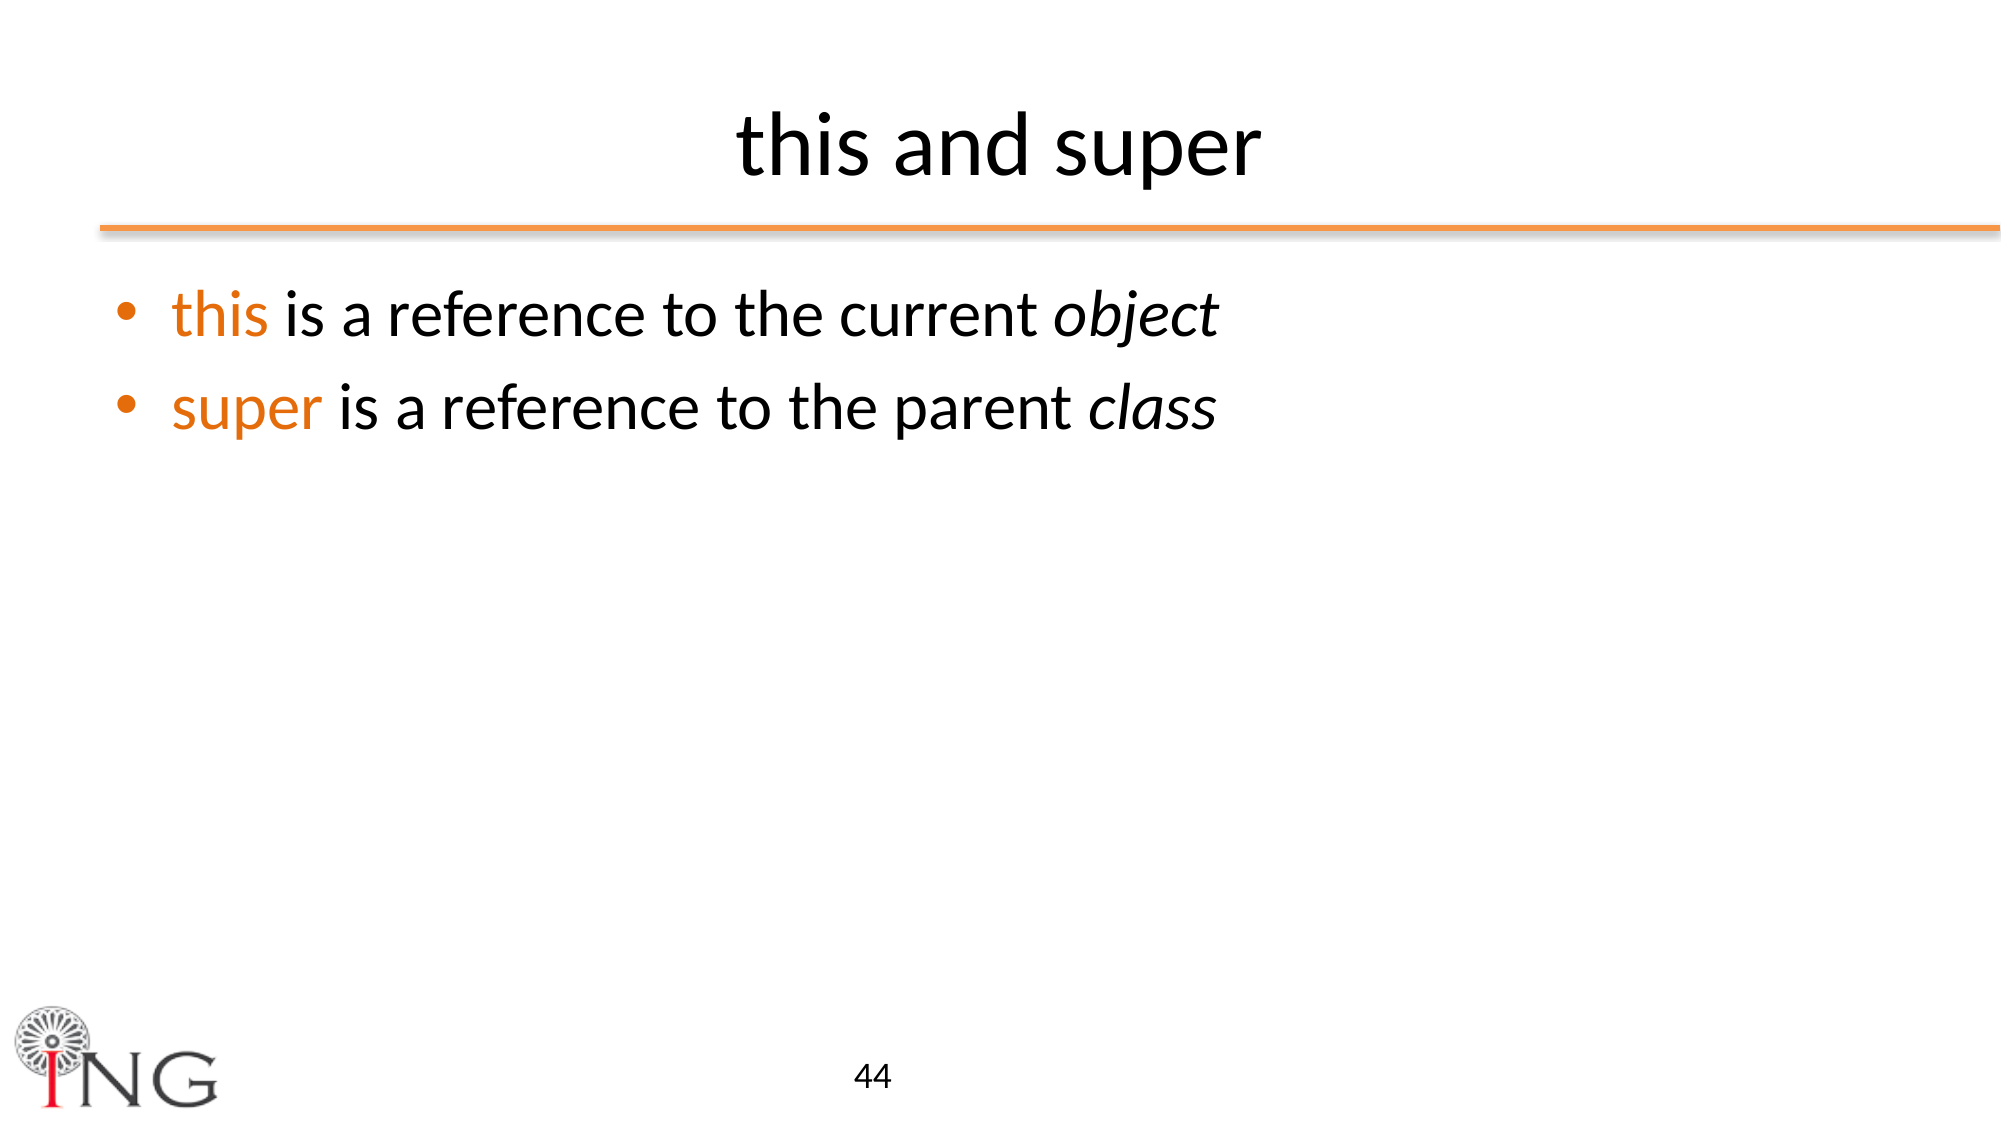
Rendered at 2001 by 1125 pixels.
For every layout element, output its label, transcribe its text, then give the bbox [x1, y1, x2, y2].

picture [0, 987, 244, 1125]
slide_number 44 [839, 1043, 1900, 1104]
title this and super [99, 45, 1900, 233]
list this is a reference to the current object super is a reference to the parent class [99, 262, 1900, 1005]
